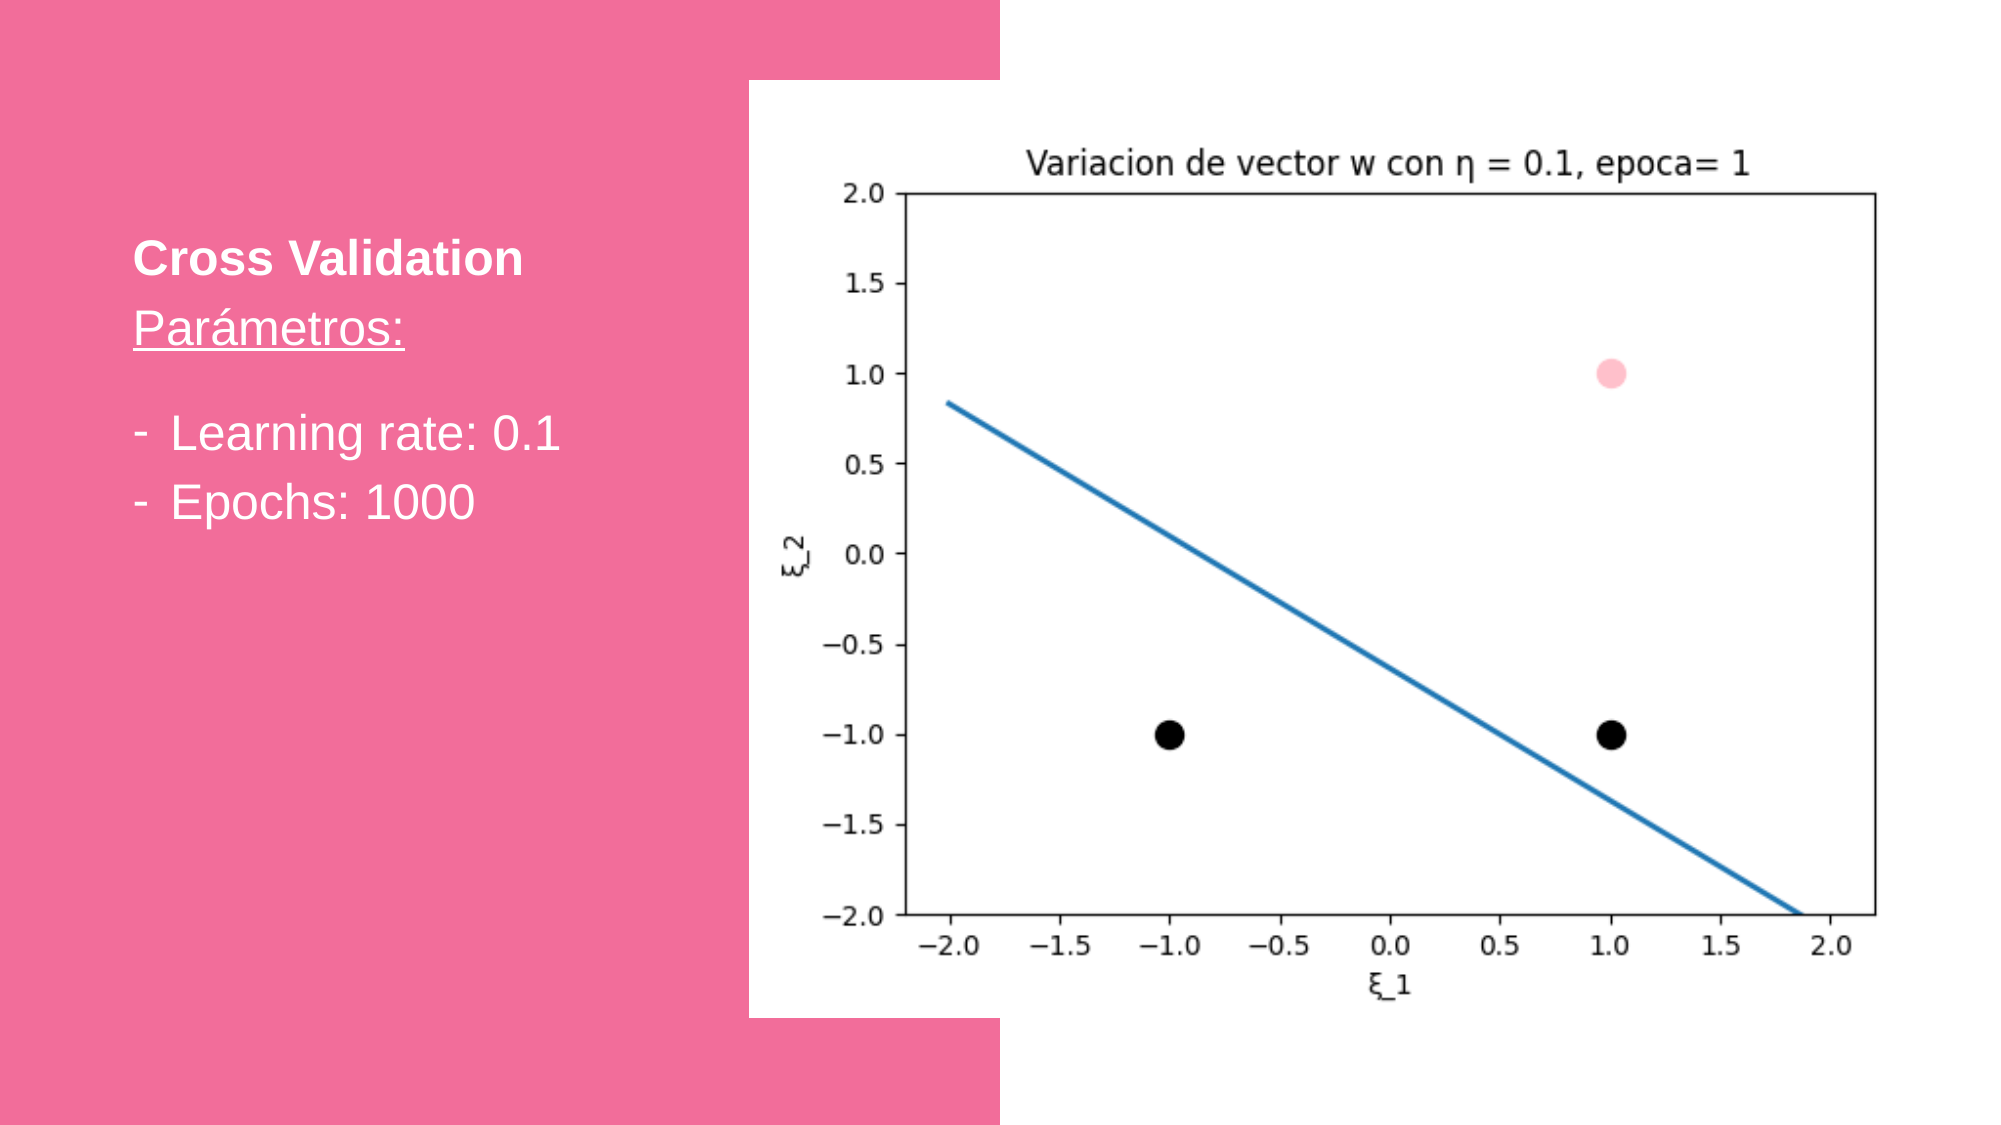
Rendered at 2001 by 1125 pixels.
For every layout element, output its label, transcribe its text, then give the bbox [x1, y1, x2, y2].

text_box [0, 0, 1002, 1125]
picture [749, 79, 2000, 1018]
text_box Cross Validation Parámetros: Learning rate: 0.1 Epochs: 1000 [117, 192, 646, 563]
